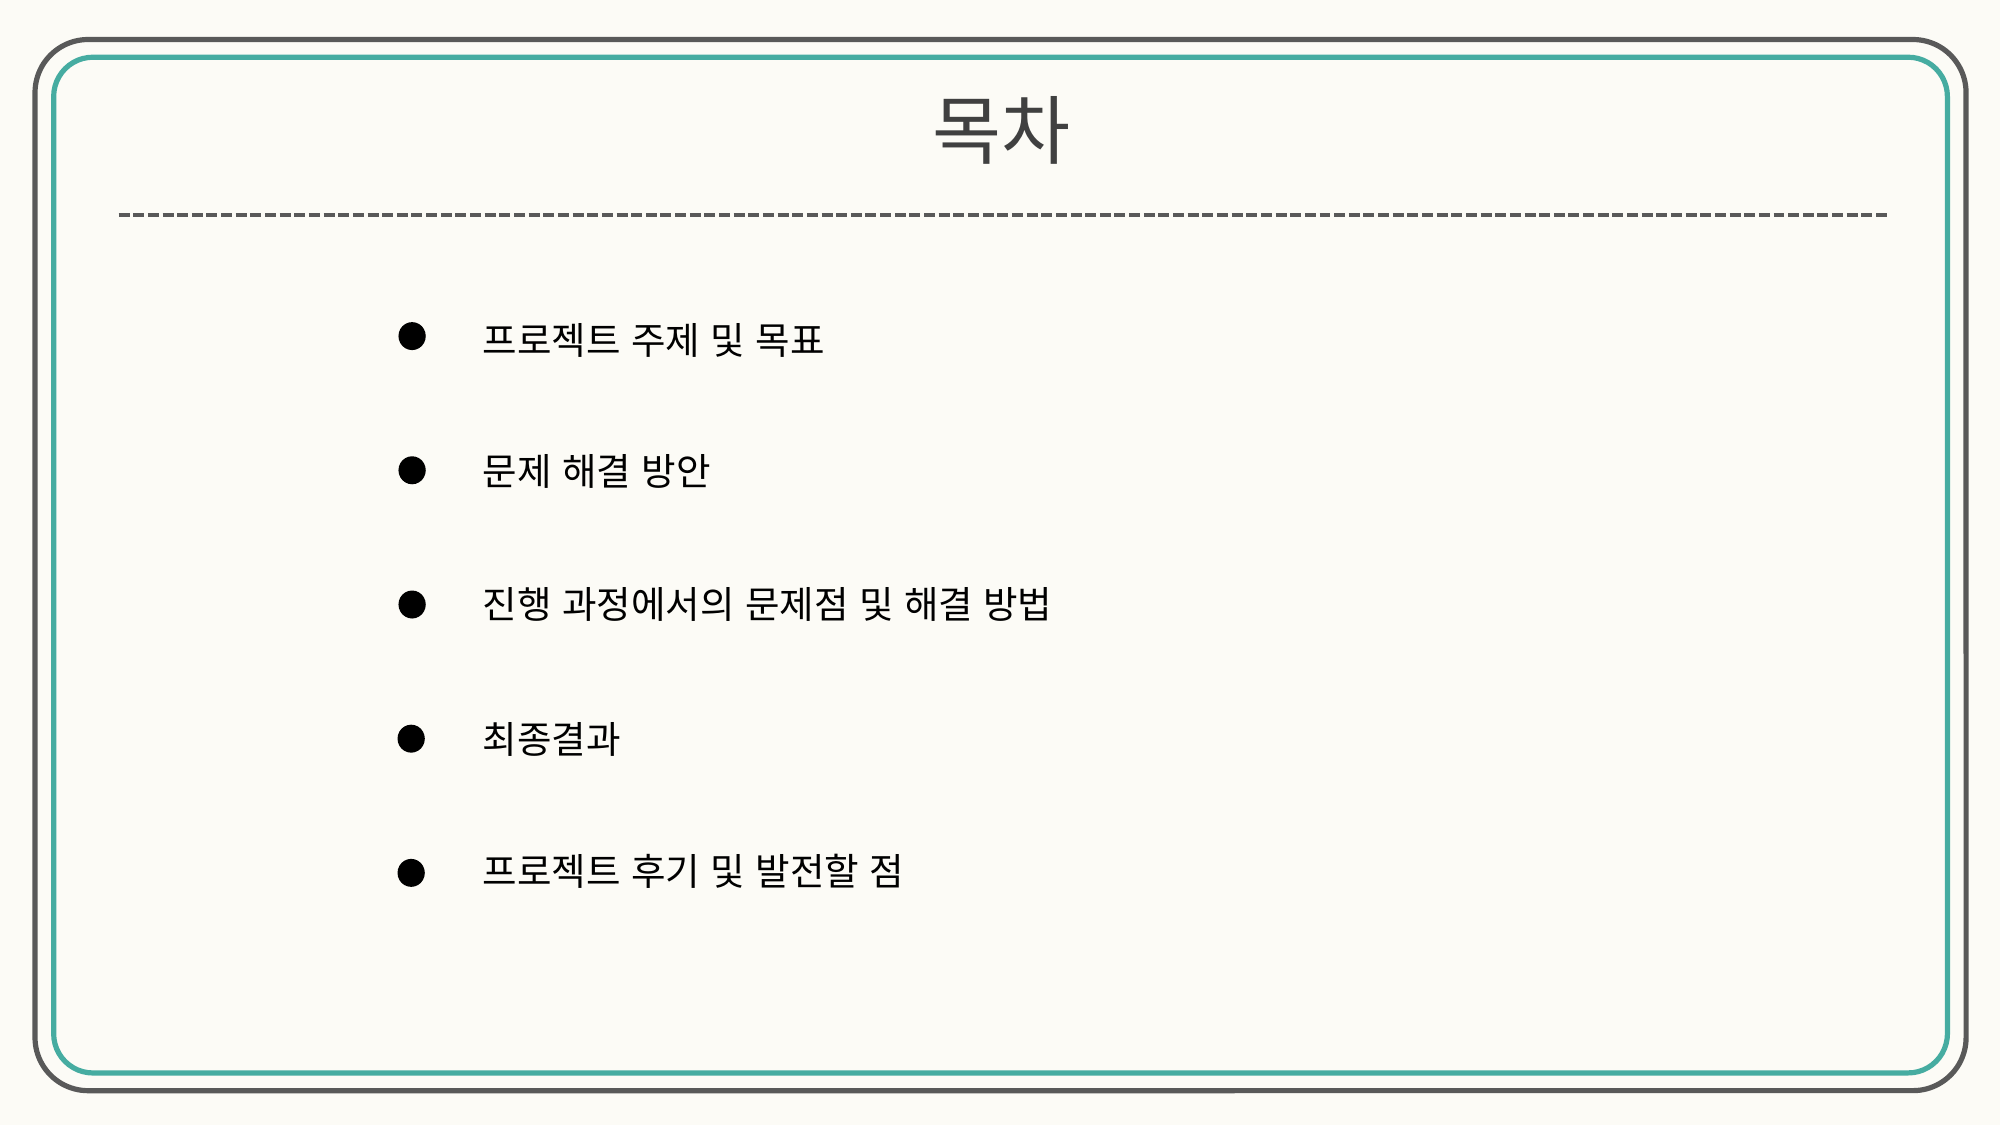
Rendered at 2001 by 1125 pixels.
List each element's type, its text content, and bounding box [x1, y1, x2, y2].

text_box [398, 456, 426, 485]
text_box 목차 [917, 76, 1086, 181]
text_box 진행 과정에서의 문제점 및 해결 방법 [468, 574, 1086, 634]
text_box [33, 38, 1968, 1092]
text_box 문제 해결 방안 [468, 440, 1086, 500]
text_box [398, 322, 426, 351]
text_box [397, 724, 425, 753]
text_box [398, 590, 426, 619]
text_box [397, 858, 425, 887]
text_box 프로젝트 주제 및 목표 [468, 309, 1086, 370]
text_box 최종결과 [468, 708, 1086, 769]
text_box 프로젝트 후기 및 발전할 점 [468, 840, 1086, 901]
